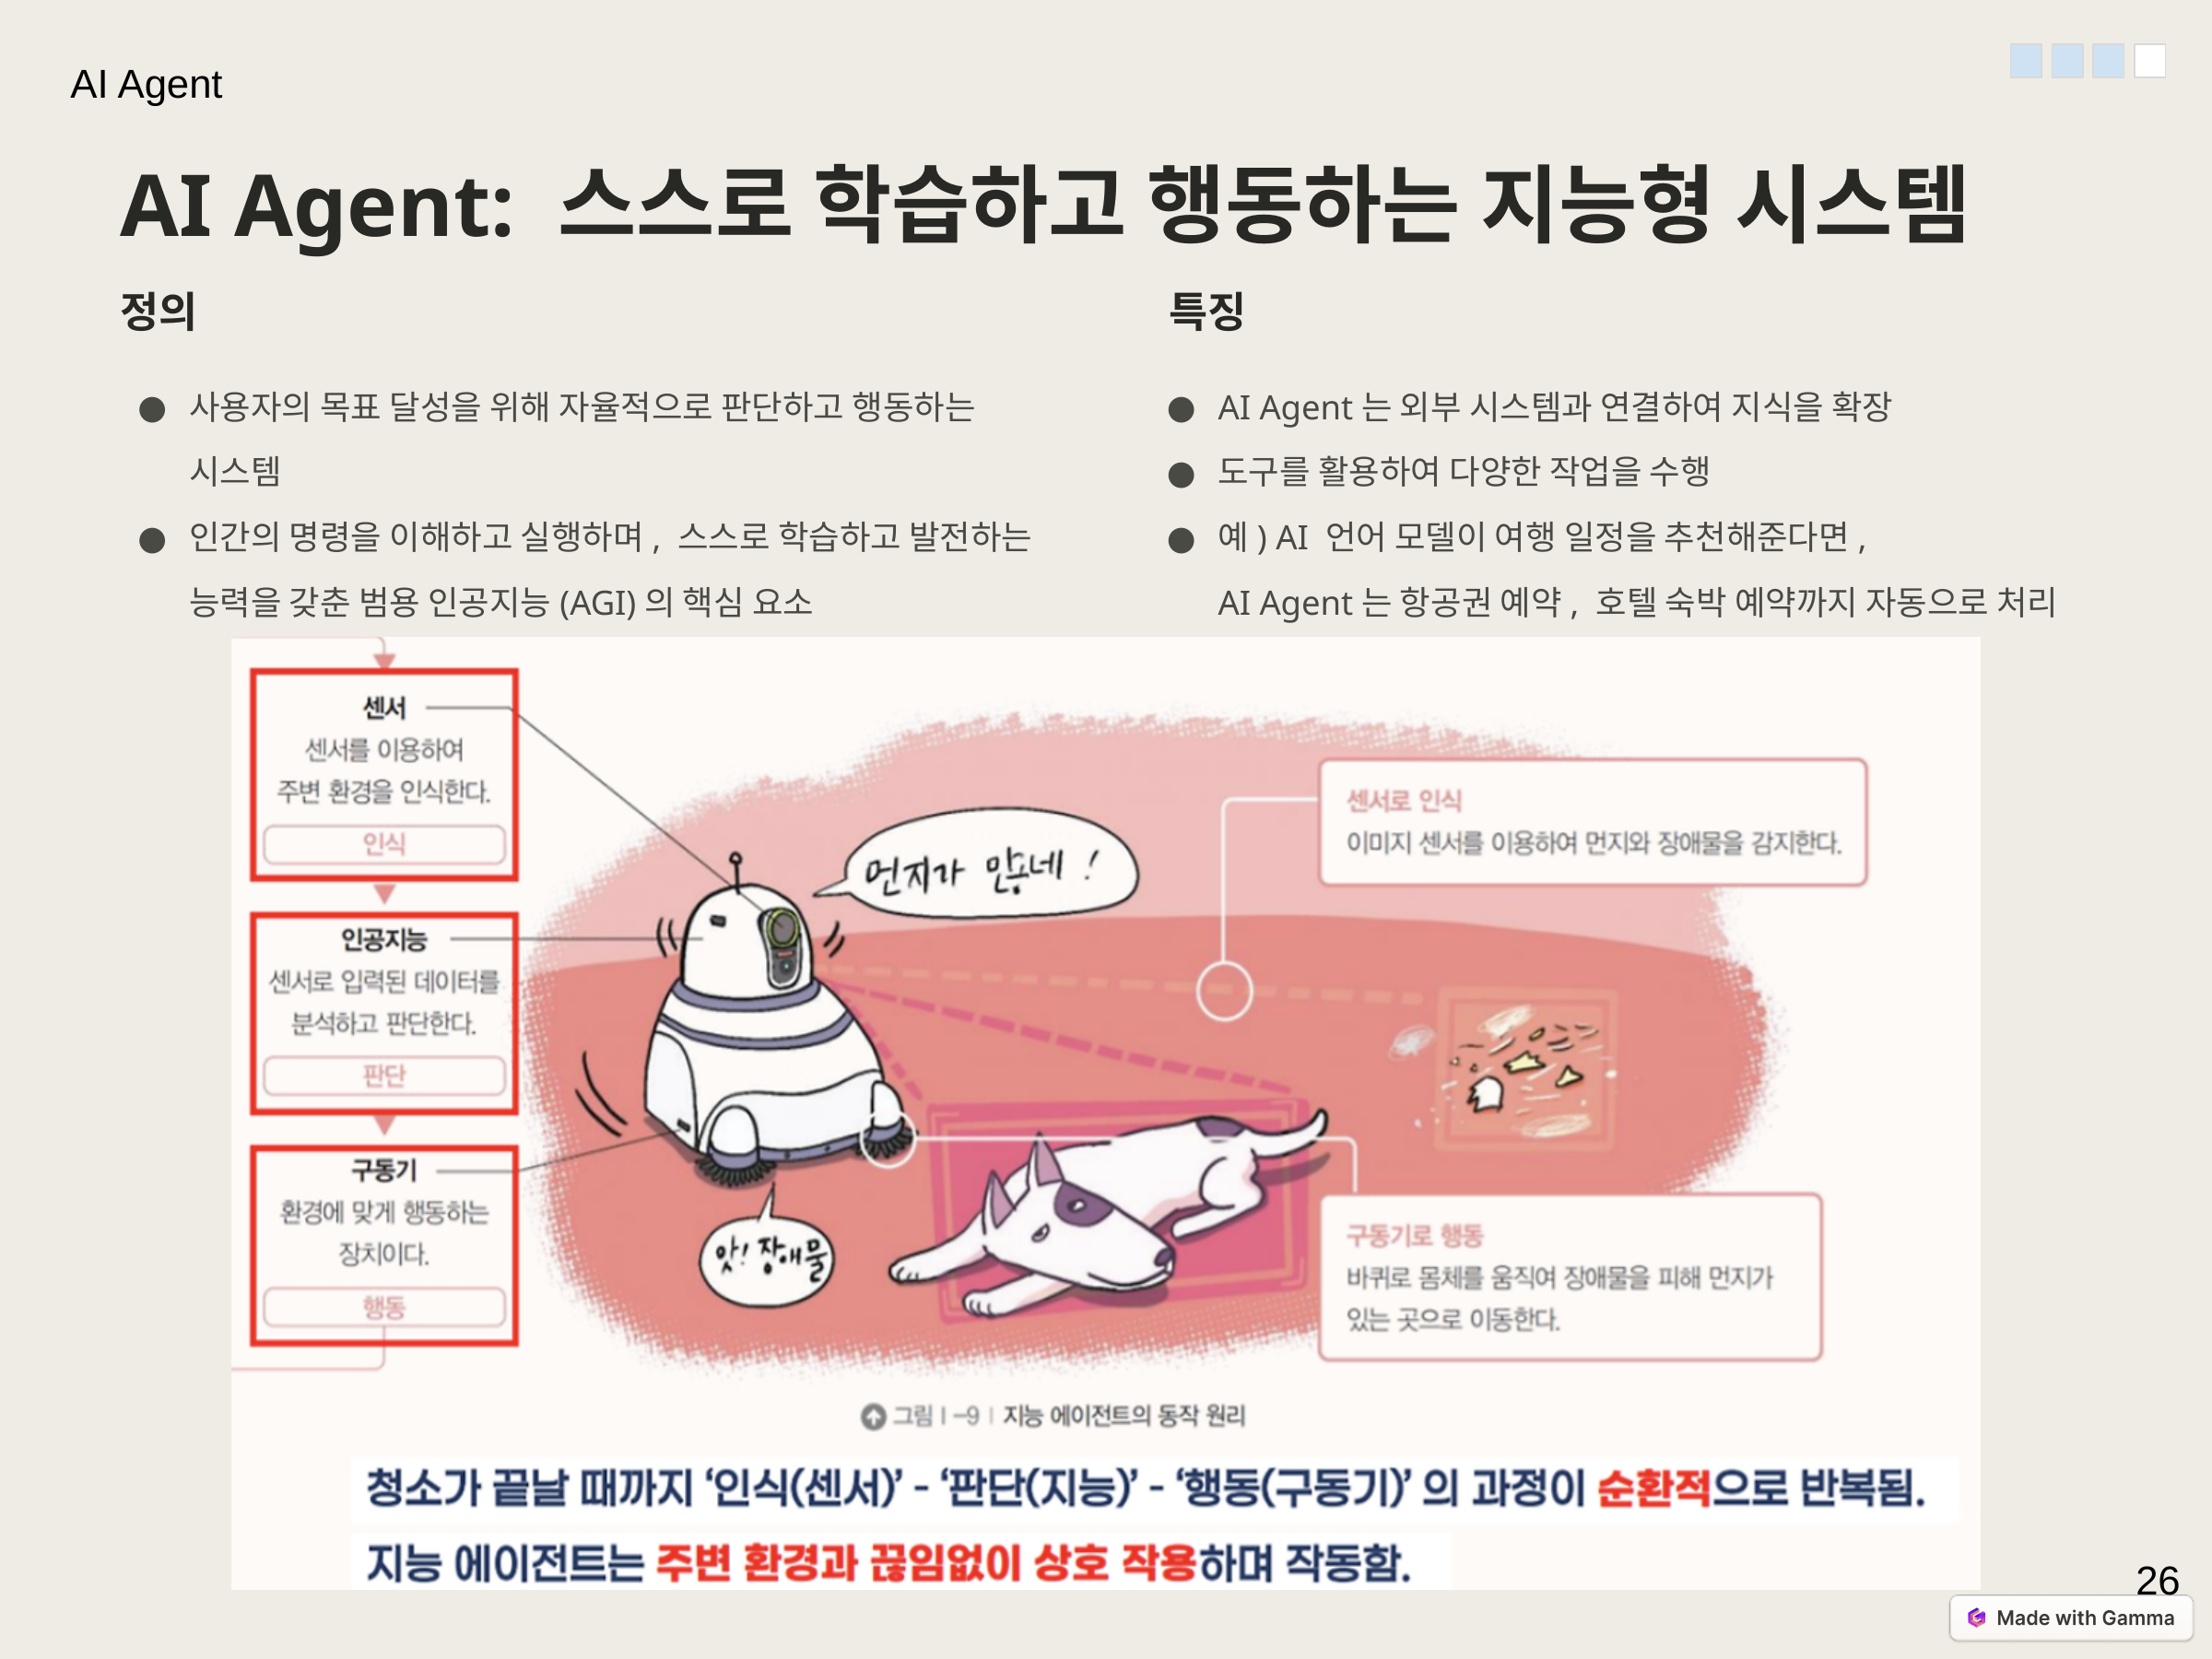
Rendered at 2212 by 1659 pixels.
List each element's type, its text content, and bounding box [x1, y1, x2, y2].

text_box 정의 [120, 273, 549, 327]
text_box [2093, 43, 2124, 77]
text_box [2135, 43, 2166, 77]
text_box AI Agent [56, 43, 594, 119]
text_box 사용자의 목표 달성을 위해 자율적으로 판단하고 행동하는 시스템 인간의 명령을 이해하고 실행하며, 스스로 학습하고 발전하는 능력을 갖춘 범용 인공지능(AGI)의 핵심 요소 [120, 360, 1065, 581]
picture [230, 636, 2069, 1649]
slide_number ‹#› [2069, 1532, 2203, 1659]
text_box AI Agent: 스스로 학습하고 행동하는 지능형 시스템 [120, 125, 2147, 234]
text_box 특징 [1148, 273, 1578, 327]
text_box AI Agent는 외부 시스템과 연결하여 지식을 확장 도구를 활용하여 다양한 작업을 수행 예) AI 언어 모델이 여행 일정을 추천해준다면, AI Agent는 항공권 예약, 호텔 숙박 예약까지 자동으로 처리 [1148, 360, 2094, 581]
text_box [2010, 43, 2041, 77]
text_box [2052, 43, 2083, 77]
